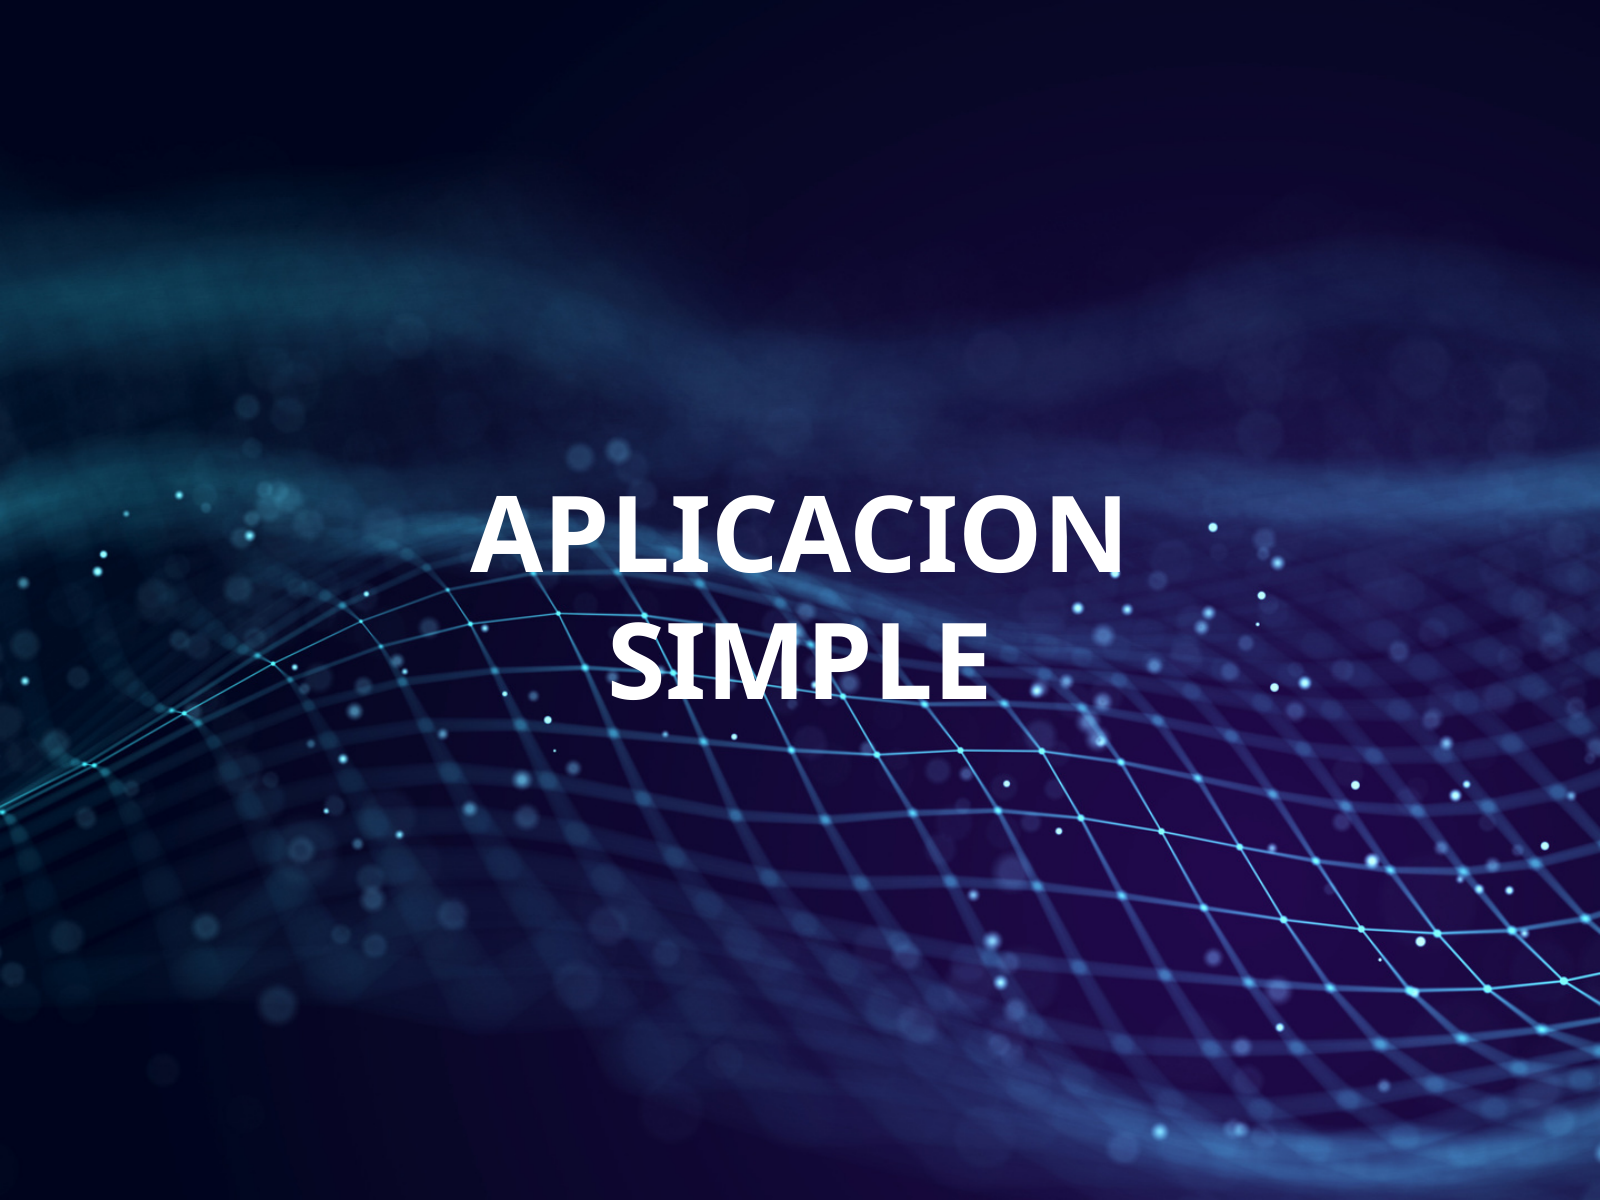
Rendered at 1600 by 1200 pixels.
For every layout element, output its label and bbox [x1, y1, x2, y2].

text_box [79, 455, 1521, 745]
text_box [0, 0, 1600, 1200]
